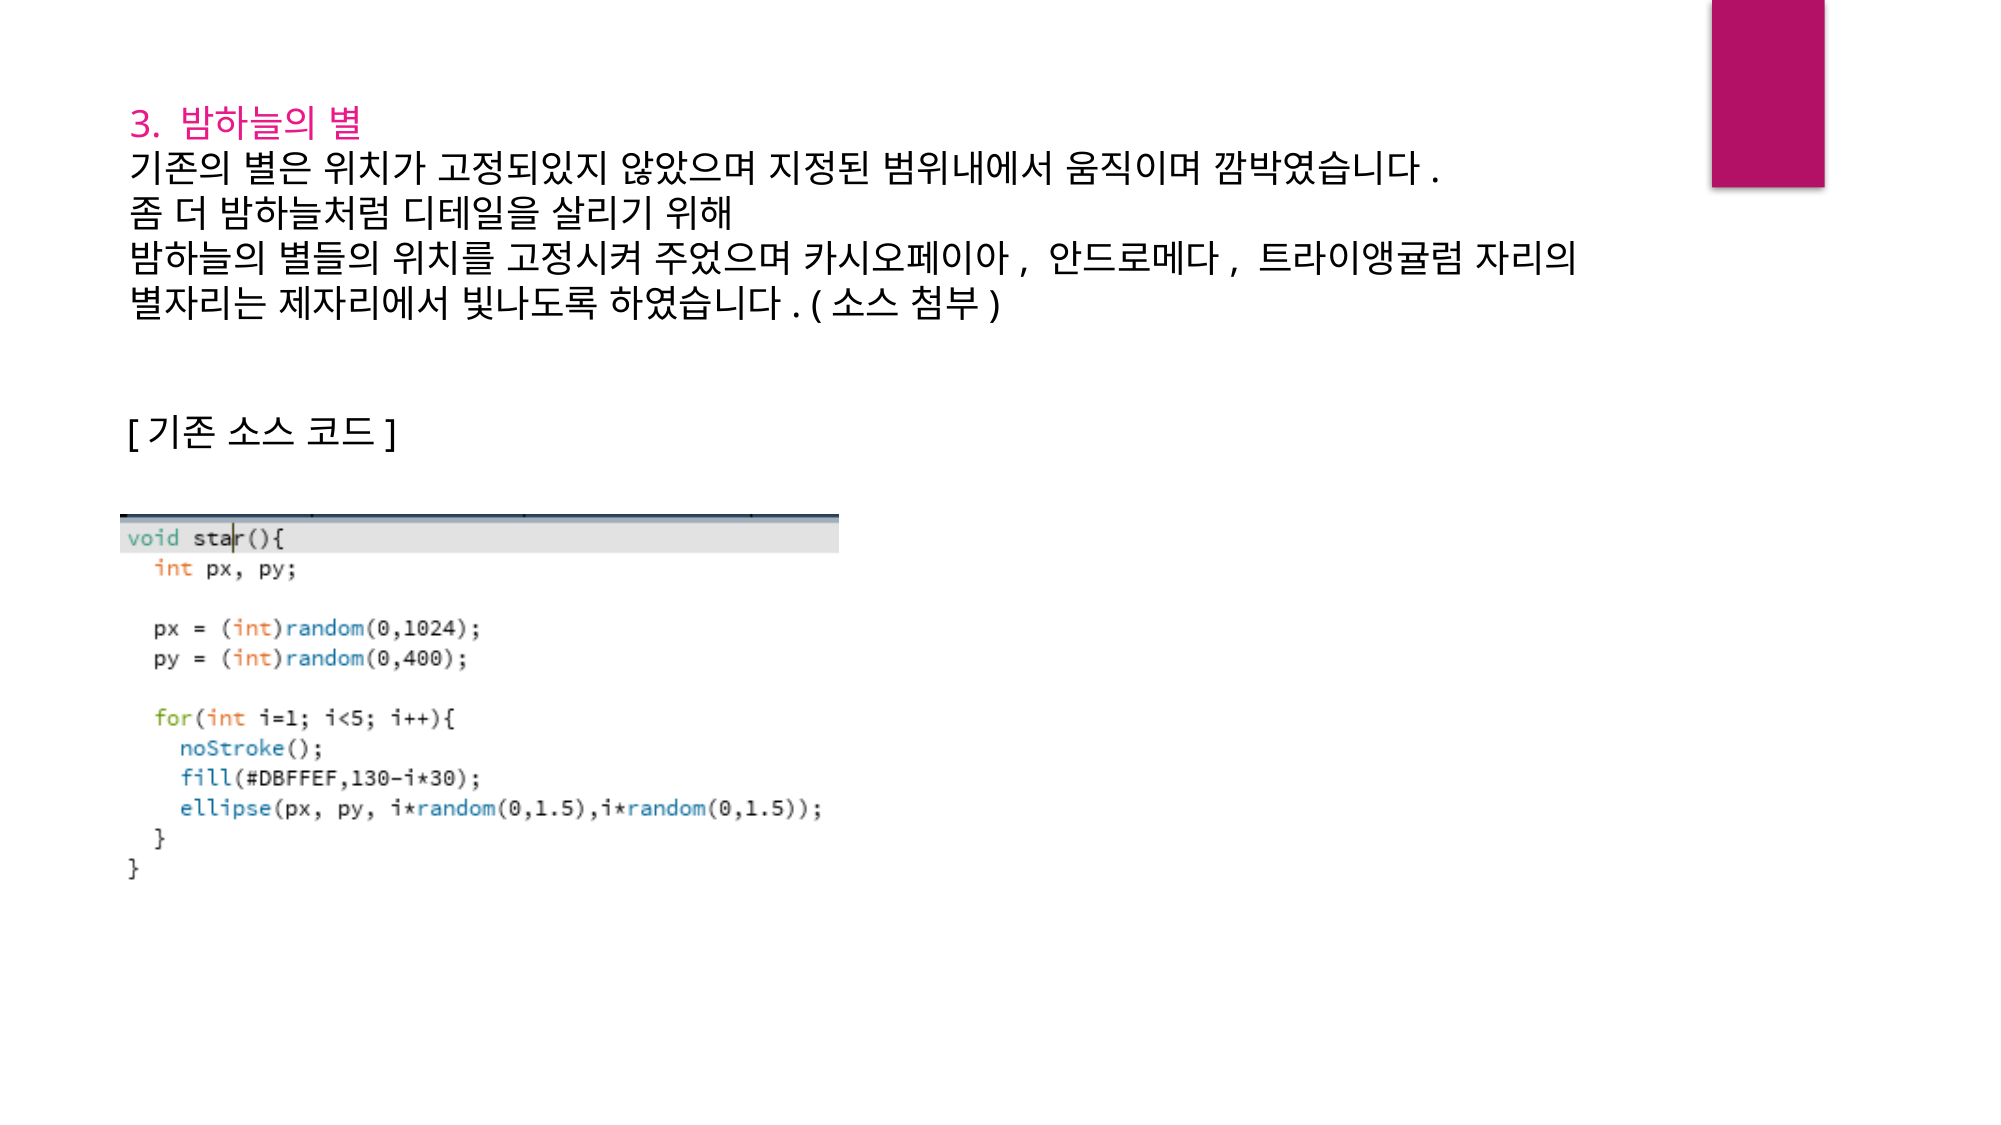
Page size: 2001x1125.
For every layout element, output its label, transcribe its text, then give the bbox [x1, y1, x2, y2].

text_box [기존 소스 코드] [112, 401, 514, 461]
text_box 3. 밤하늘의 별 기존의 별은 위치가 고정되있지 않았으며 지정된 범위내에서 움직이며 깜박였습니다. 좀 더 밤하늘처럼 디테일을 살리기 위해 밤하늘의 별들의 위치를 고정시켜 주었으며 카시오페이아, 안드로메다, 트라이앵귤럼 자리의 별자리는 제자리에서 빛나도록 하였습니다. (소스 첨부) [115, 92, 1654, 333]
picture [120, 513, 839, 891]
